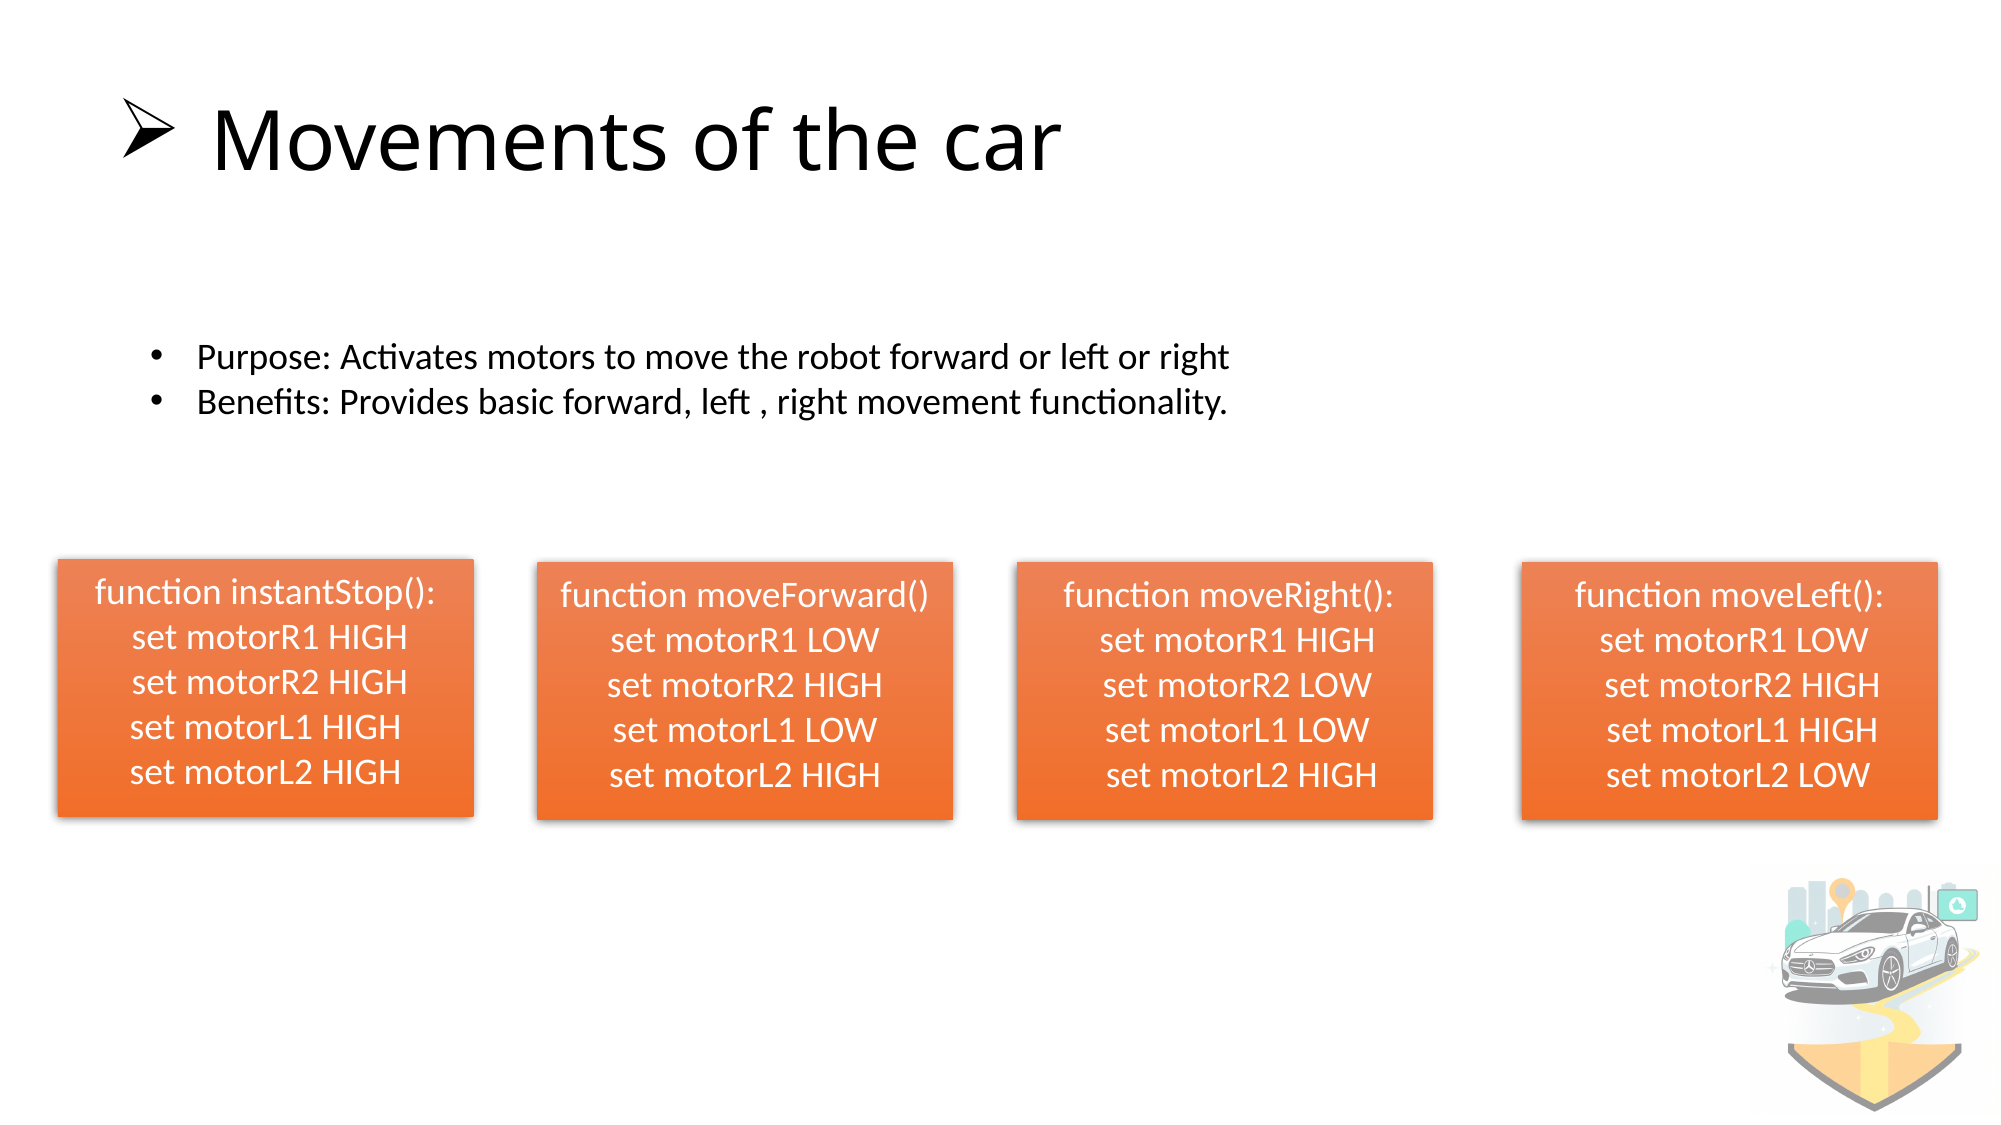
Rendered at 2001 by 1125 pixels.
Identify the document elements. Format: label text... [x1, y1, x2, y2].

text_box function moveRight(): set motorR1 HIGH set motorR2 LOW set motorL1 LOW set motorL2 HIGH [1017, 562, 1433, 820]
text_box function moveForward() set motorR1 LOW set motorR2 HIGH set motorL1 LOW set motorL2 HIGH [537, 562, 953, 820]
title Movements of the car [101, 34, 1827, 253]
text_box function instantStop(): set motorR1 HIGH set motorR2 HIGH set motorL1 HIGH set motorL2 HIGH [57, 559, 474, 817]
text_box Purpose: Activates motors to move the robot forward or left or right Benefits: Provides basic forward, left , right movement functionality. [60, 324, 1703, 484]
text_box function moveLeft(): set motorR1 LOW set motorR2 HIGH set motorL1 HIGH set motorL2 LOW [1522, 562, 1938, 820]
picture [1748, 864, 2000, 1115]
